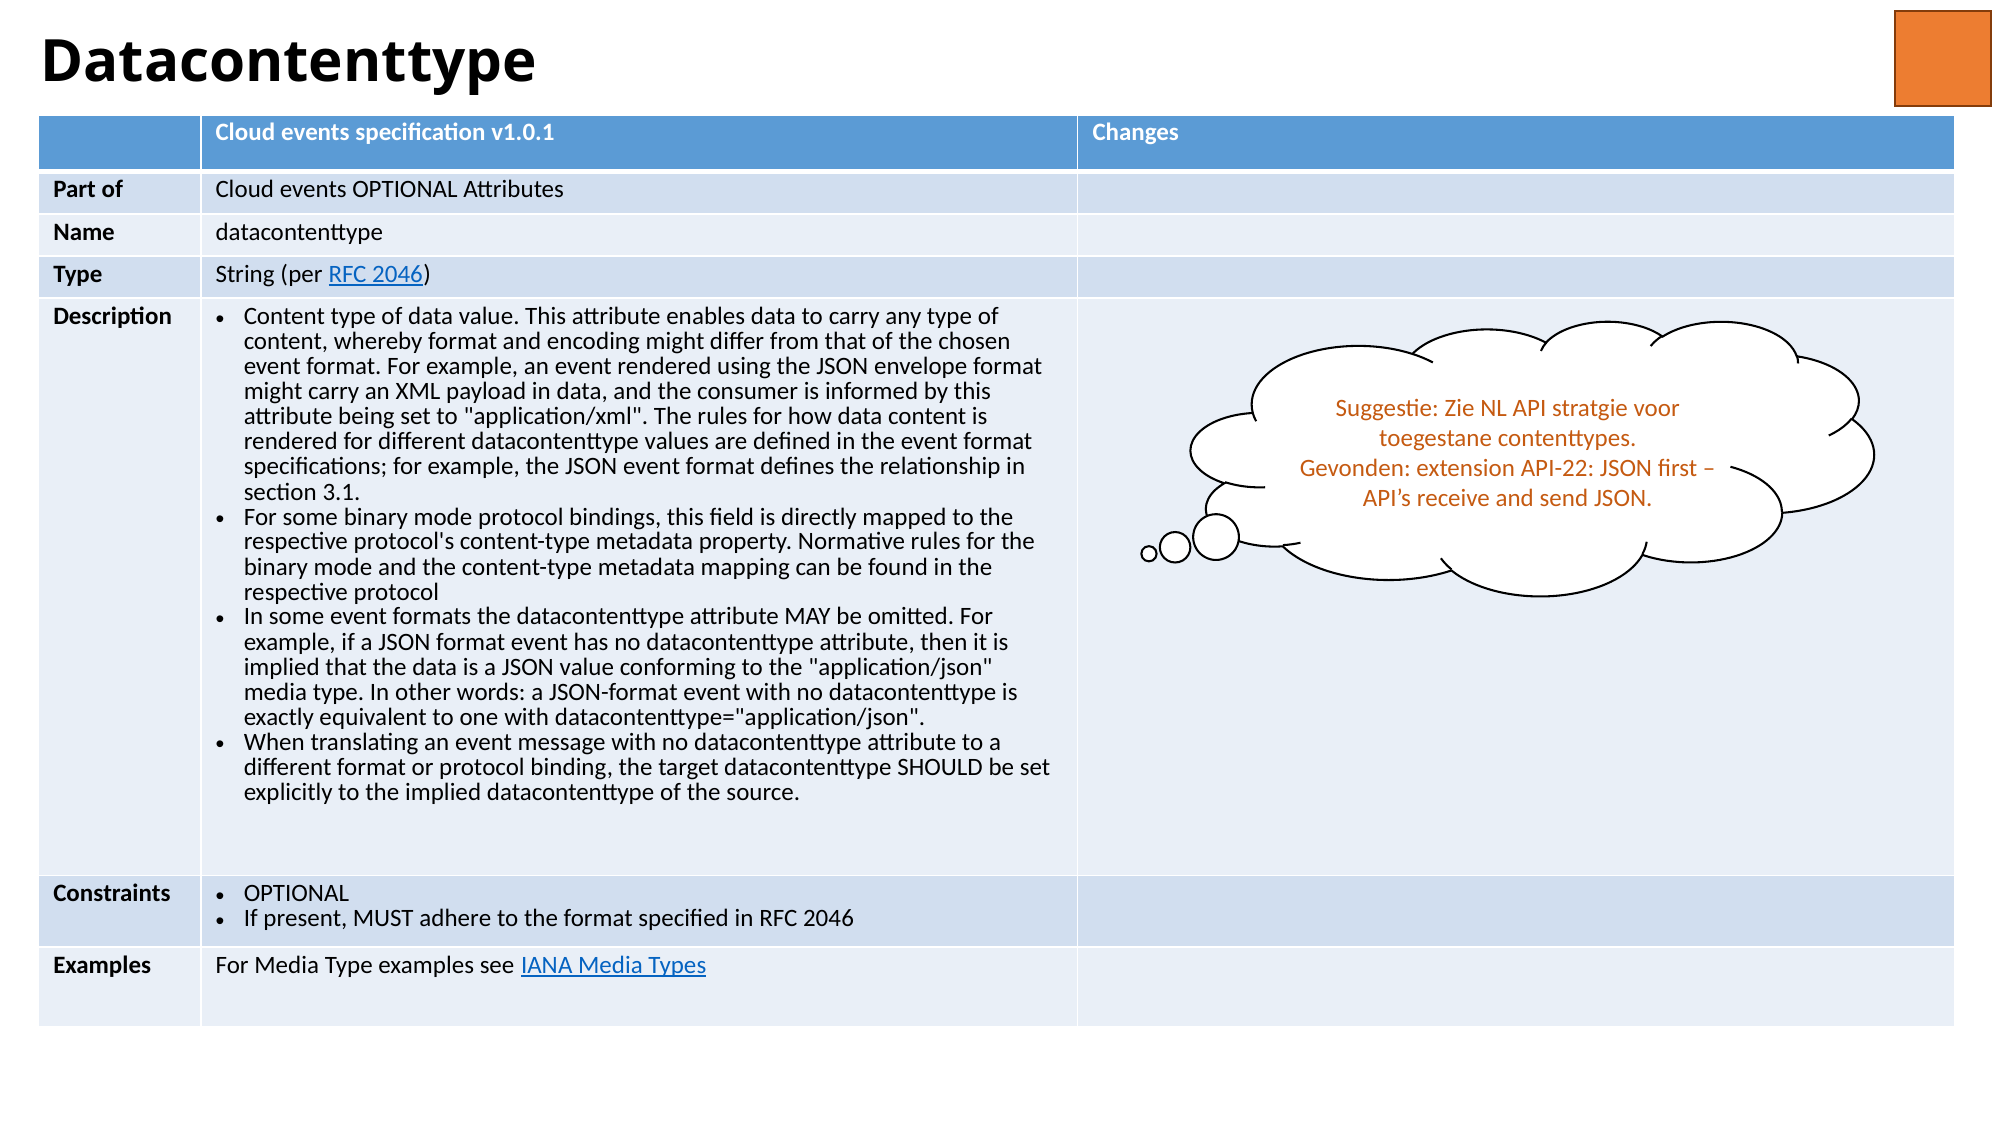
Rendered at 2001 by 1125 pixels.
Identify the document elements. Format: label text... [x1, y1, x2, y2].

title Datacontenttype [25, 10, 918, 115]
table_header [39, 116, 200, 169]
table_cell [1078, 174, 1954, 213]
table_cell Name [39, 215, 200, 255]
table_cell [1078, 876, 1954, 946]
table_cell [1078, 948, 1954, 1026]
table_cell Content type of data value. This attribute enables data to carry any type of content, whereby format and encoding might differ from that of the chosen event format. For example, an event rendered using the JSON envelope format might carry an XML payload in data, and the consumer is informed by this attribute being set to "application/xml". The rules for how data content is rendered for different datacontenttype values are defined in the event format specifications; for example, the JSON event format defines the relationship in section 3.1. For some binary mode protocol bindings, this field is directly mapped to the respective protocol's content-type metadata property. Normative rules for the binary mode and the content-type metadata mapping can be found in the respective protocol In some event formats the datacontenttype attribute MAY be omitted. For example, if a JSON format event has no datacontenttype attribute, then it is implied that the data is a JSON value conforming to the "application/json" media type. In other words: a JSON-format event with no datacontenttype is exactly equivalent to one with datacontenttype="application/json". When translating an event message with no datacontenttype attribute to a different format or protocol binding, the target datacontenttype SHOULD be set explicitly to the implied datacontenttype of the source. [202, 299, 1077, 875]
table_cell Part of [39, 174, 200, 213]
table_cell [1078, 299, 1954, 875]
table_cell String (per RFC 2046) [202, 257, 1077, 297]
table_cell datacontenttype [202, 215, 1077, 255]
table_header Changes [1078, 116, 1954, 169]
table_cell Cloud events OPTIONAL Attributes [202, 174, 1077, 213]
table_cell Constraints [39, 876, 200, 946]
table_cell [1078, 257, 1954, 297]
table_cell Type [39, 257, 200, 297]
table_cell Examples [39, 948, 200, 1026]
table_header Cloud events specification v1.0.1 [202, 116, 1077, 169]
table_cell [1078, 215, 1954, 255]
text_box Suggestie: Zie NL API stratgie voor toegestane contenttypes. Gevonden: extension API-22: JSON first – API’s receive and send JSON. [1158, 320, 1876, 598]
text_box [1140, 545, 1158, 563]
table_cell Description [39, 299, 200, 875]
table_cell OPTIONAL If present, MUST adhere to the format specified in RFC 2046 [202, 876, 1077, 946]
text_box [1894, 10, 1992, 107]
table_cell For Media Type examples see IANA Media Types [202, 948, 1077, 1026]
